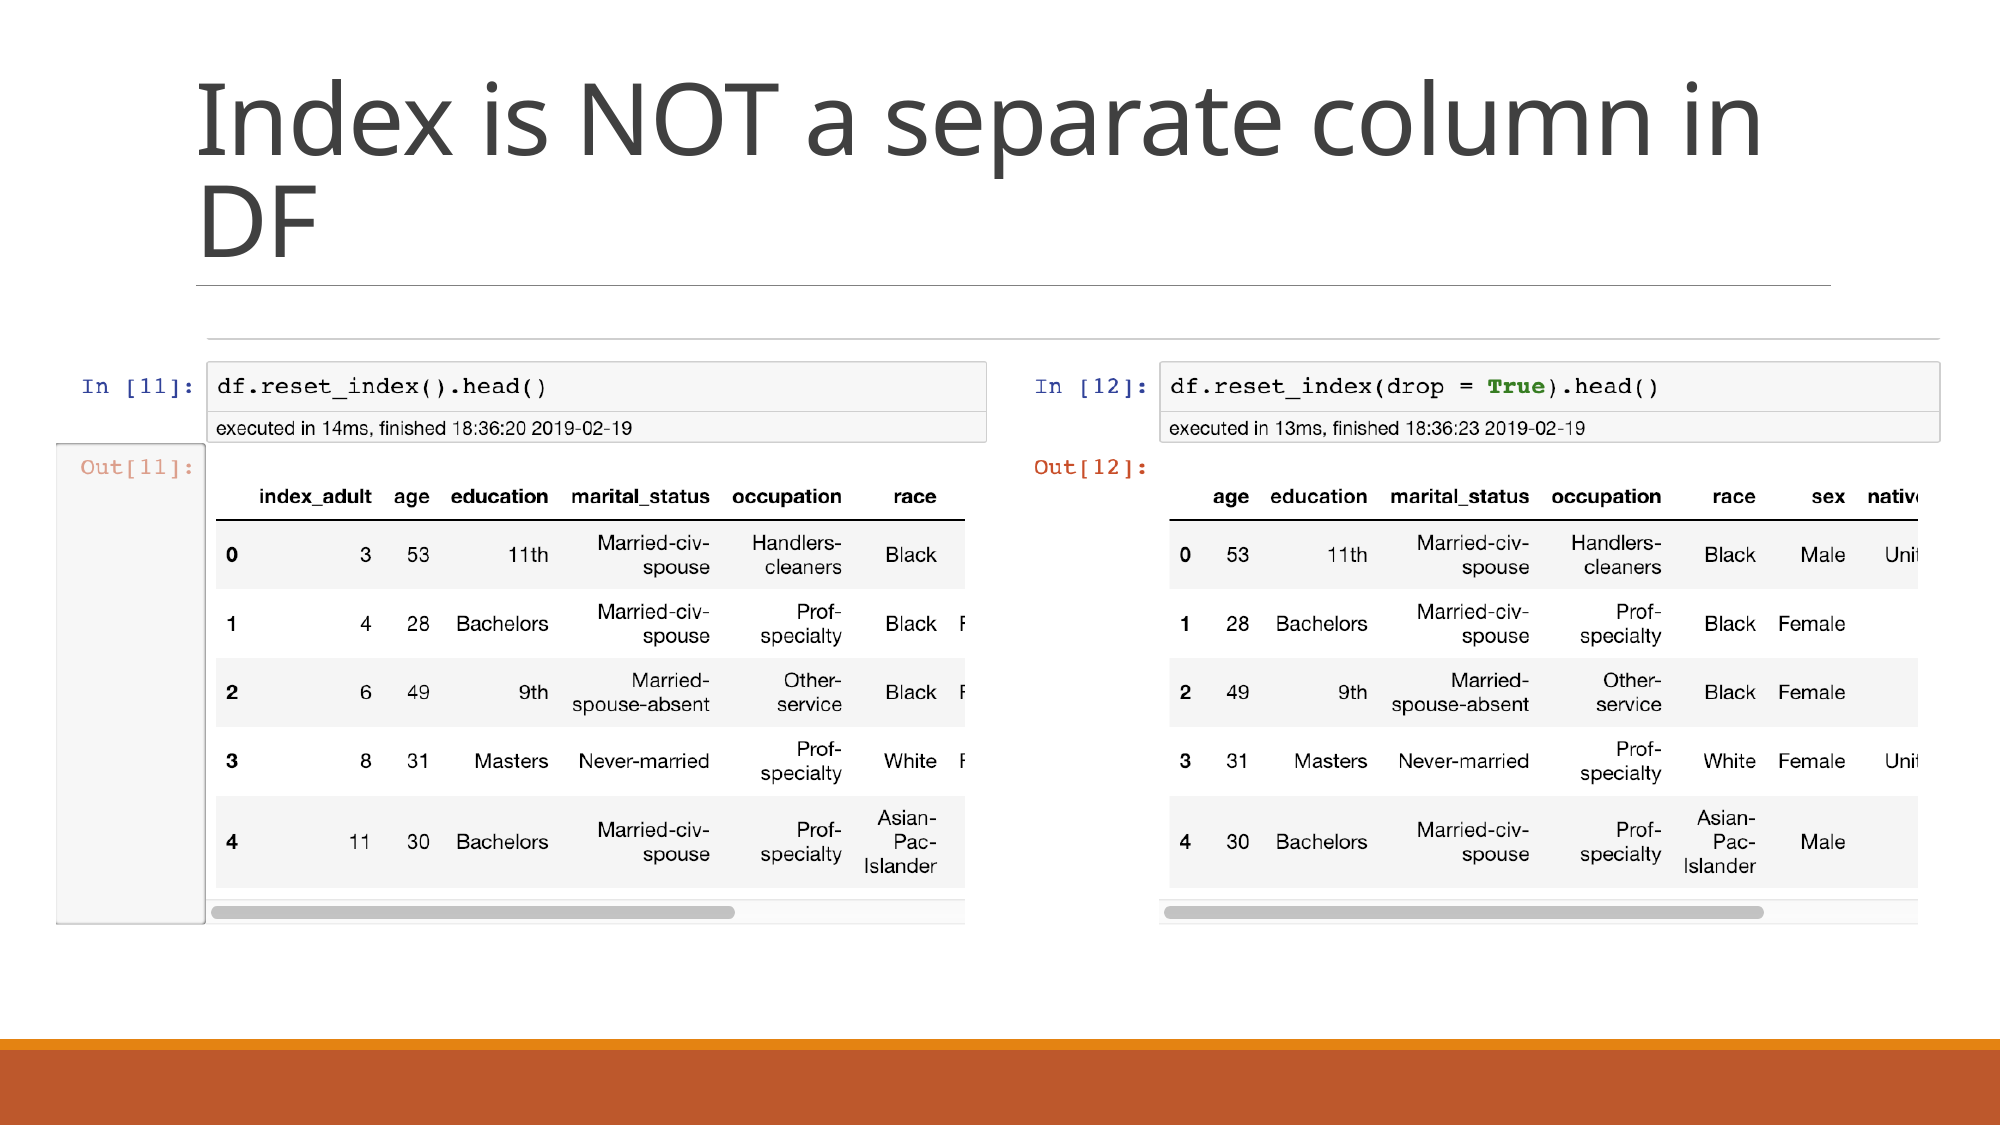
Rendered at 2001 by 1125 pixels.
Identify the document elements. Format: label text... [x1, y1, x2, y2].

picture [56, 337, 1954, 943]
title Index is NOT a separate column in DF [180, 47, 1830, 285]
